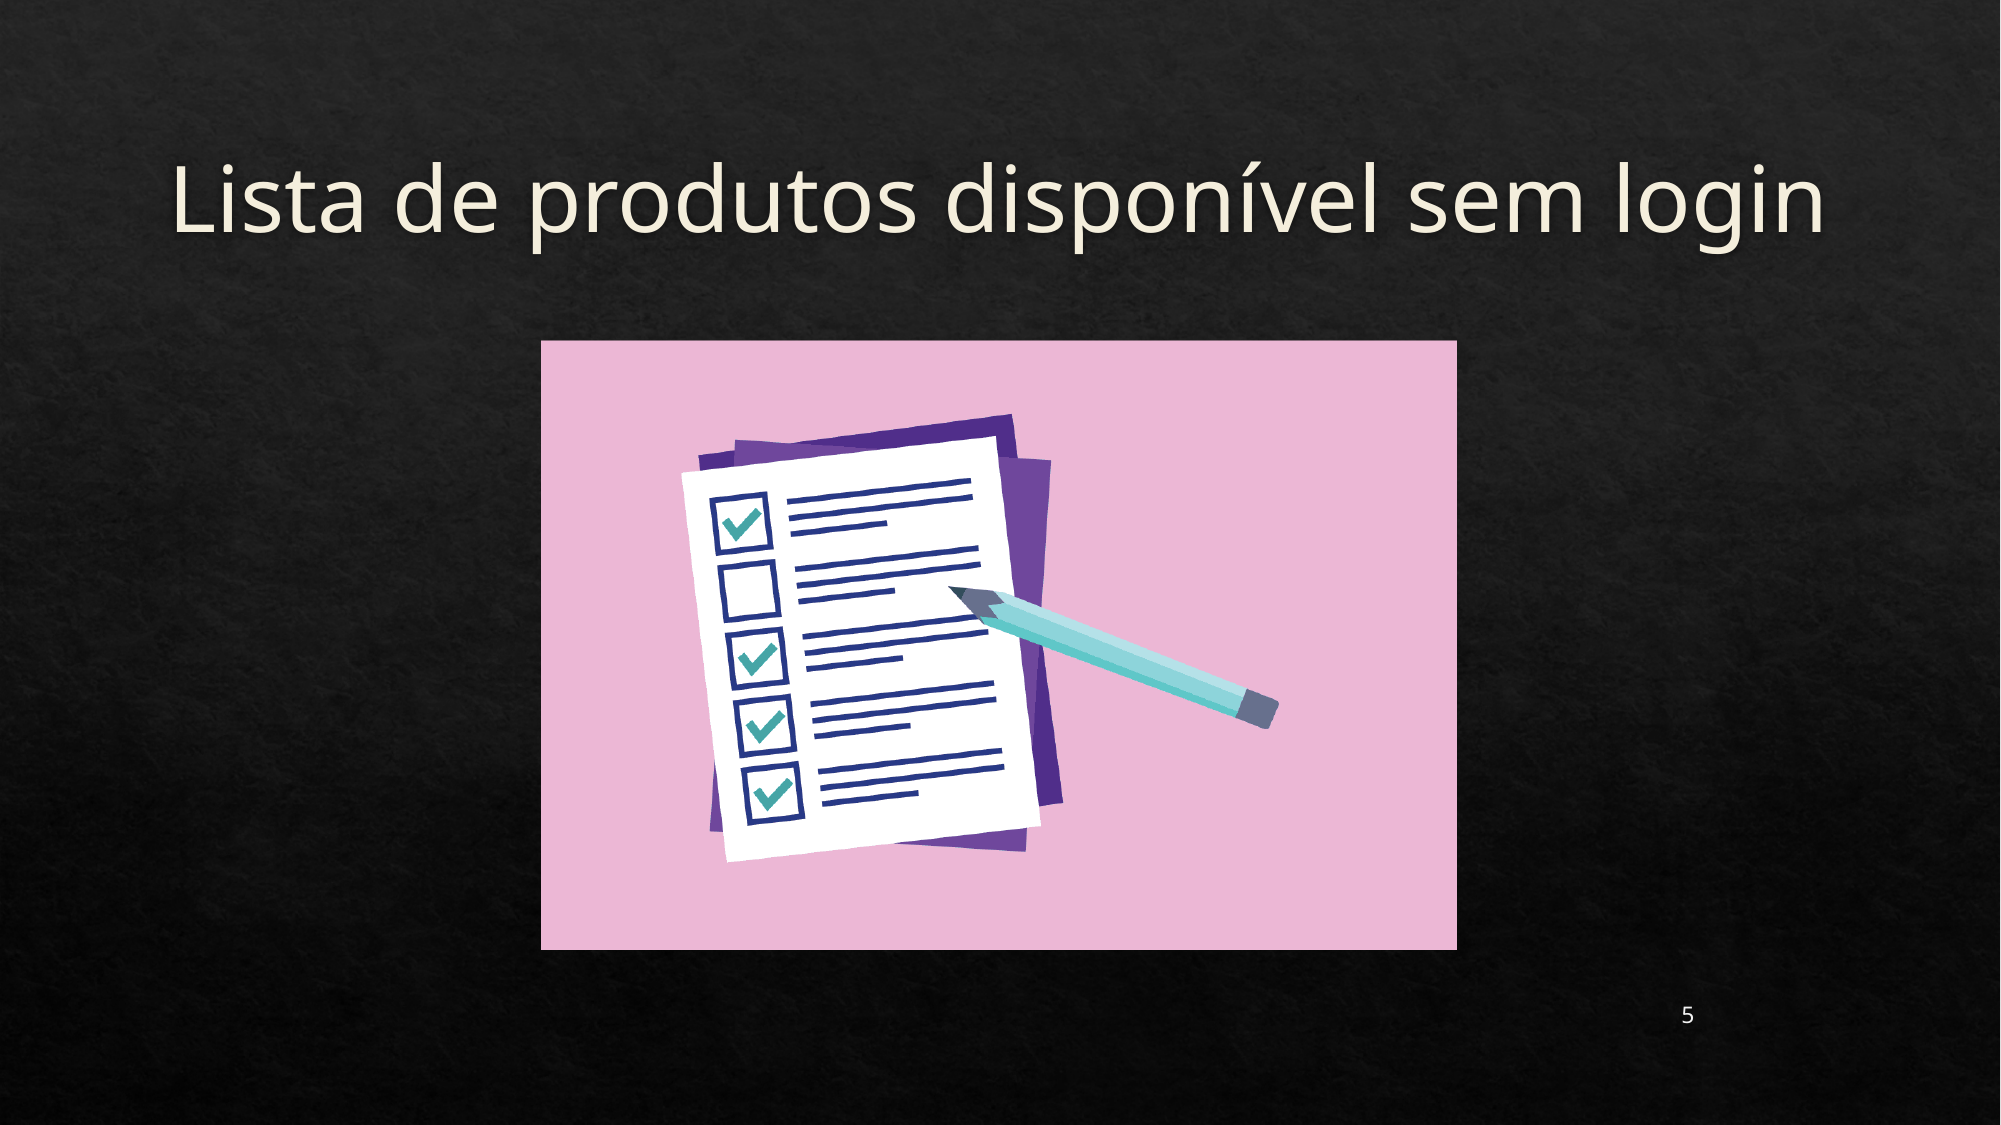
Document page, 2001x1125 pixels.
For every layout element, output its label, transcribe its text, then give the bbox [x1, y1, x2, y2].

picture [541, 340, 1457, 951]
slide_number 5 [1259, 984, 1710, 1045]
title Lista de produtos disponível sem login [149, 99, 1849, 307]
